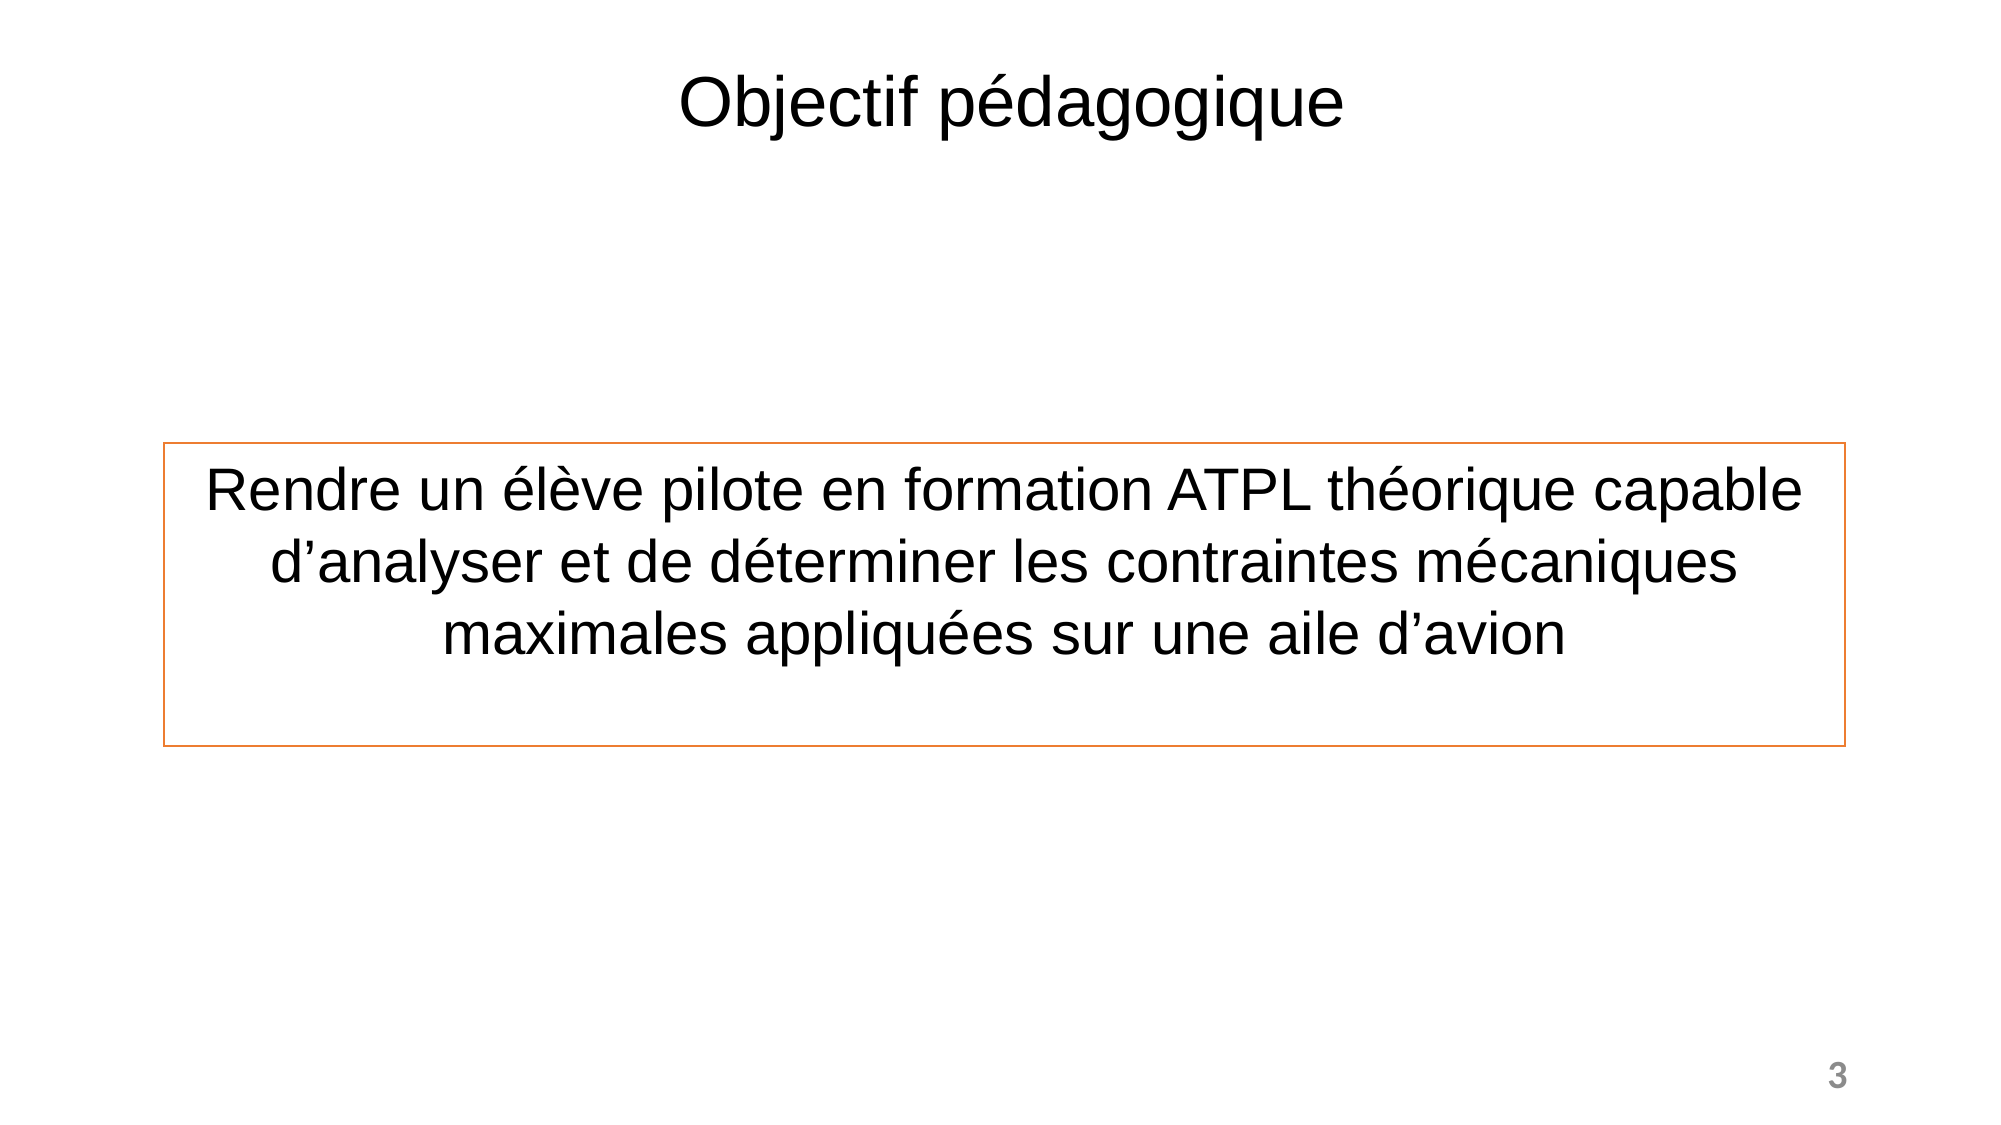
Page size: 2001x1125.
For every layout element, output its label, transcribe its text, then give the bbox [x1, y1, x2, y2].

text_box Rendre un élève pilote en formation ATPL théorique capable d’analyser et de déterminer les contraintes mécaniques maximales appliquées sur une aile d’avion [163, 442, 1846, 747]
slide_number 3 [1412, 1042, 1863, 1103]
title Objectif pédagogique [450, 37, 1574, 171]
